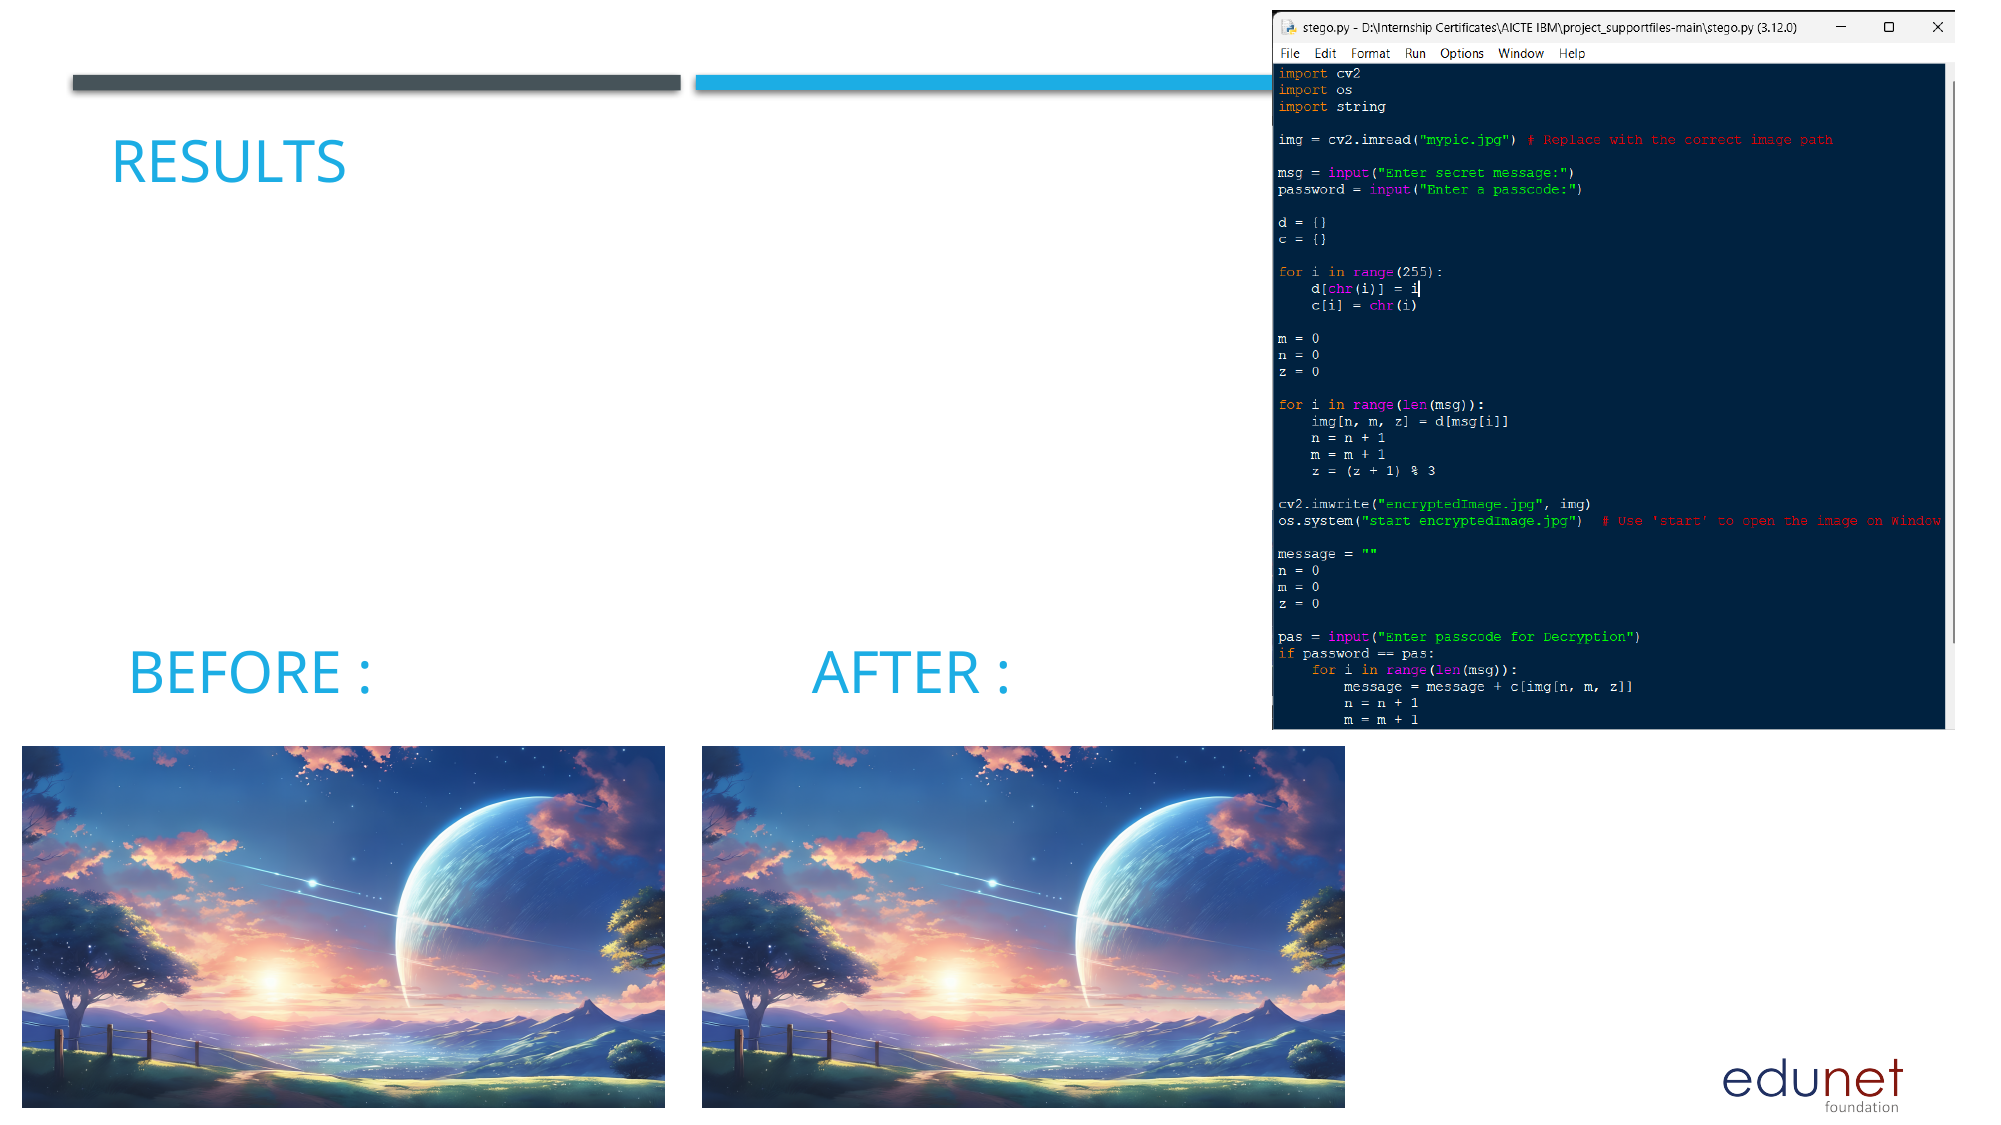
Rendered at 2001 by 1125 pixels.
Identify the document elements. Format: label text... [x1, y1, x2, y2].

picture [22, 745, 666, 1108]
text_box After : [796, 625, 1135, 713]
title Results [95, 115, 1266, 203]
picture [1271, 9, 1956, 730]
picture [1719, 1056, 1905, 1116]
text_box Before : [112, 625, 450, 713]
picture [702, 745, 1346, 1108]
